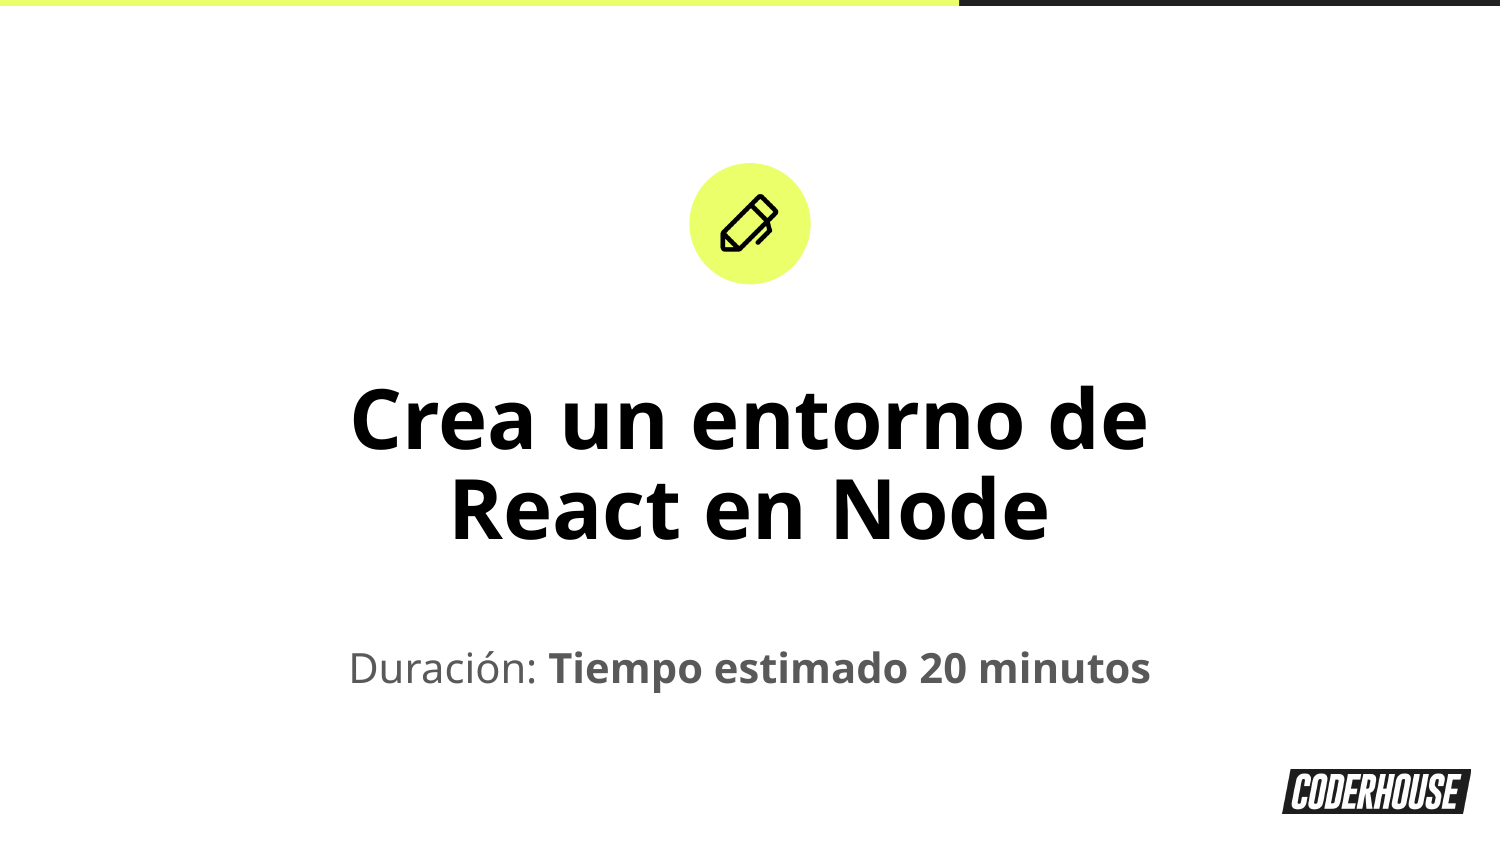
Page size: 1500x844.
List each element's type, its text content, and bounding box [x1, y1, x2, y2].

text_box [0, 0, 1500, 7]
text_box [689, 162, 811, 285]
text_box Duración: Tiempo estimado 20 minutos [161, 626, 1338, 707]
text_box Crea un entorno de React en Node [239, 362, 1261, 626]
picture [1281, 769, 1471, 814]
